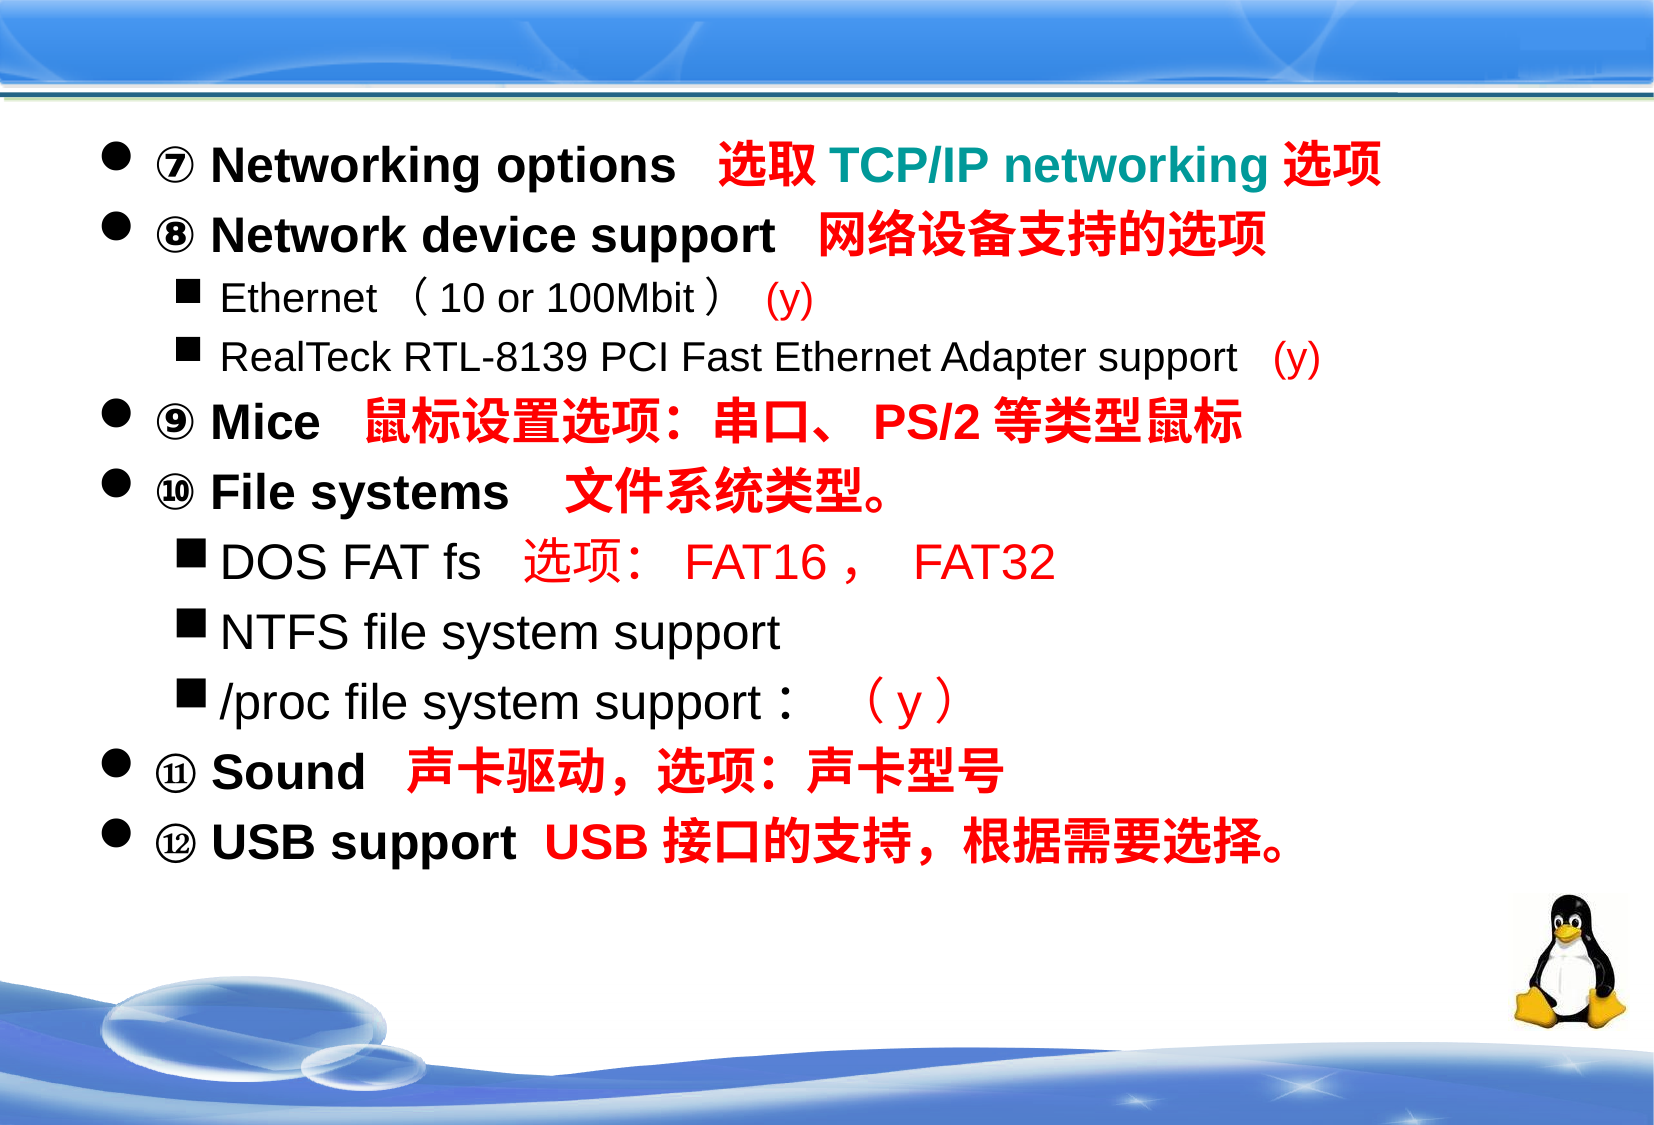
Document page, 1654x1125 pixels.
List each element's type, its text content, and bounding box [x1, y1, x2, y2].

list ⑦ Networking options 选取TCP/IP networking选项 ⑧ Network device support 网络设备支持的选项 Ethernet（10 or 100Mbit） (y) RealTeck RTL-8139 PCI Fast Ethernet Adapter support (y) ⑨ Mice 鼠标设置选项：串口、PS/2等类型鼠标 ⑩ File systems 文件系统类型。 DOS FAT fs 选项：FAT16， FAT32 NTFS file system support /proc file system support： （y） ⑪ Sound 声卡驱动，选项：声卡型号 ⑫ USB support USB接口的支持，根据需要选择。 [82, 125, 1631, 1006]
picture [0, 892, 1654, 1125]
picture [0, 0, 1654, 88]
